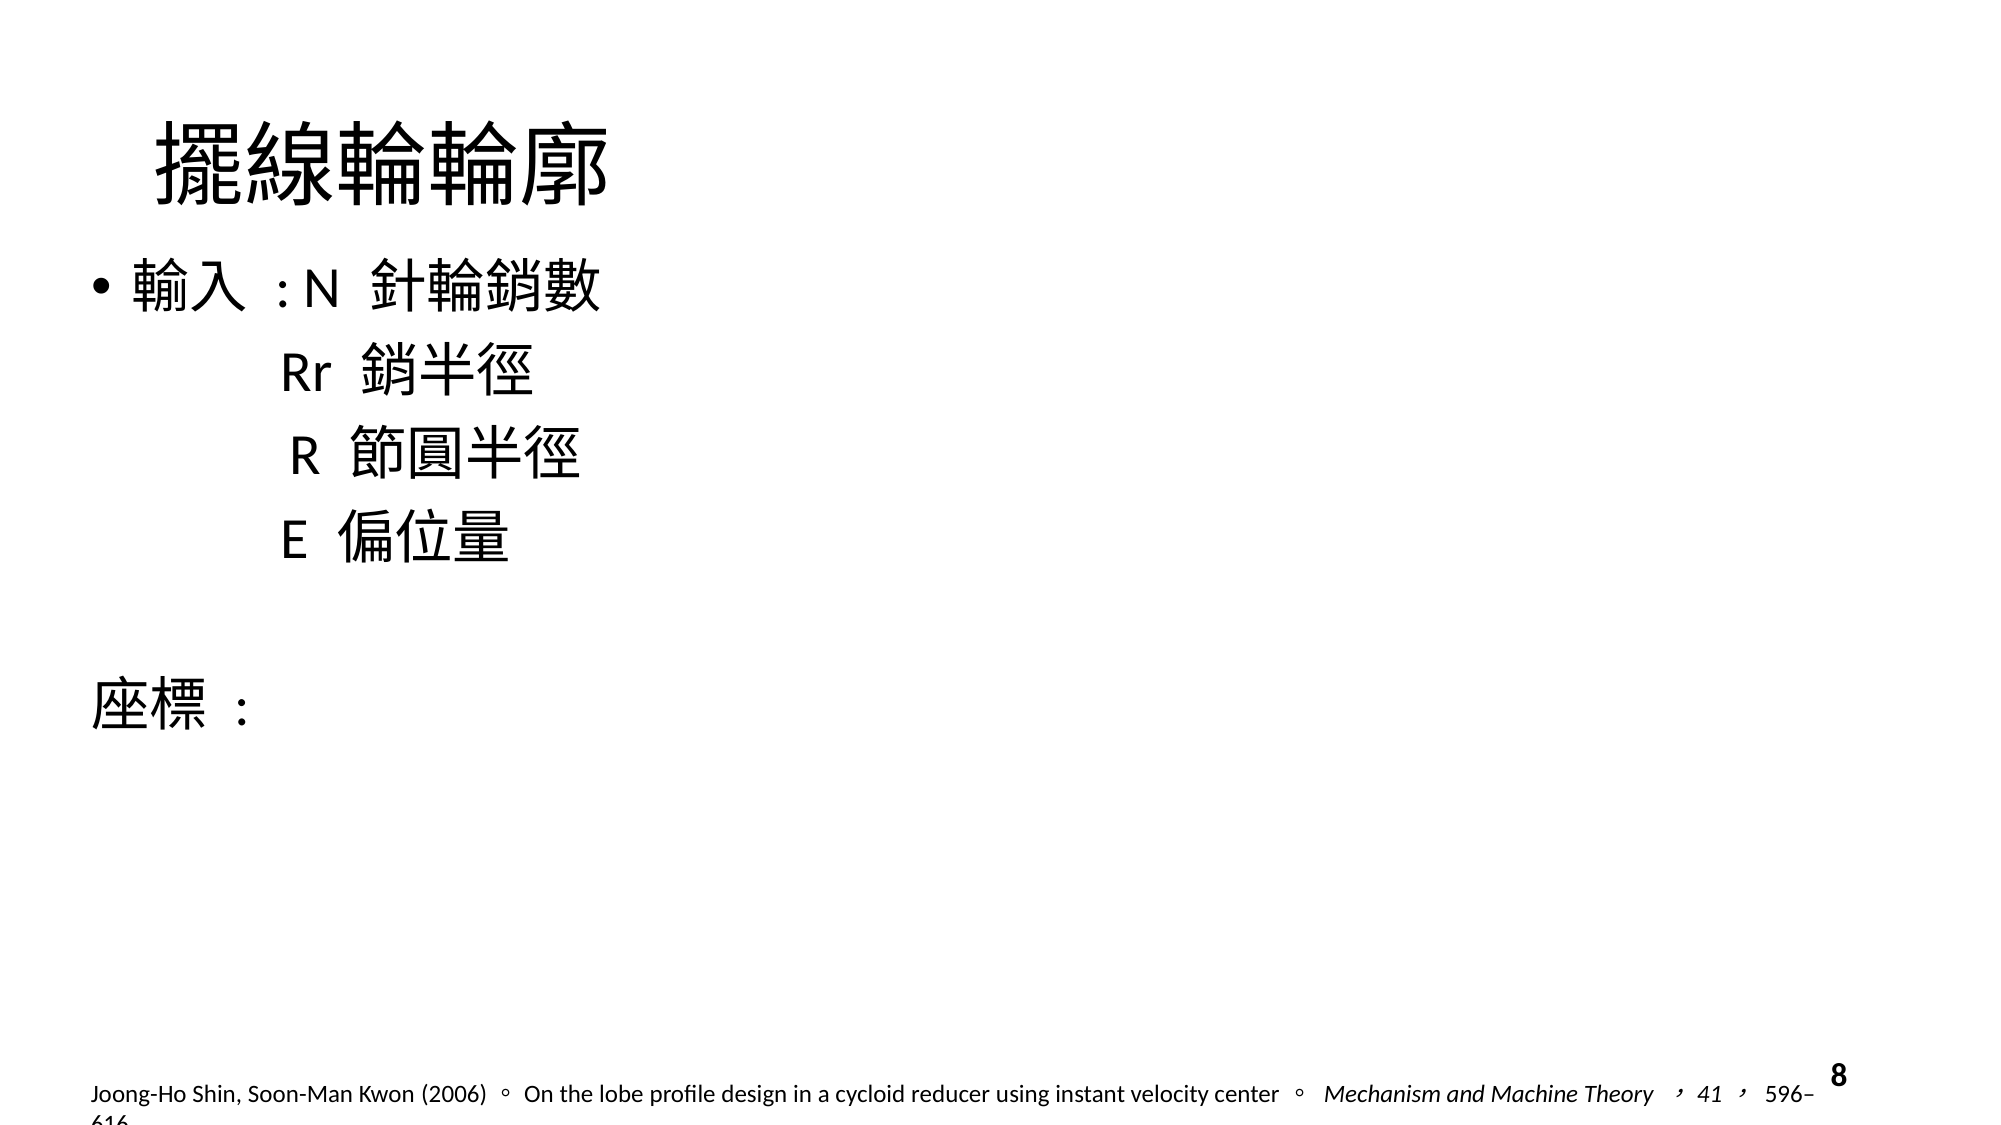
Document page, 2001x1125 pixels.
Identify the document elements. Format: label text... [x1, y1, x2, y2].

text_box Joong-Ho Shin, Soon-Man Kwon (2006)。On the lobe profile design in a cycloid reducer using instant velocity center。 Mechanism and Machine Theory ，41， 596–616 [76, 1070, 1863, 1125]
slide_number 8 [1412, 1042, 1863, 1070]
title 擺線輪輪廓 [137, 59, 1863, 278]
